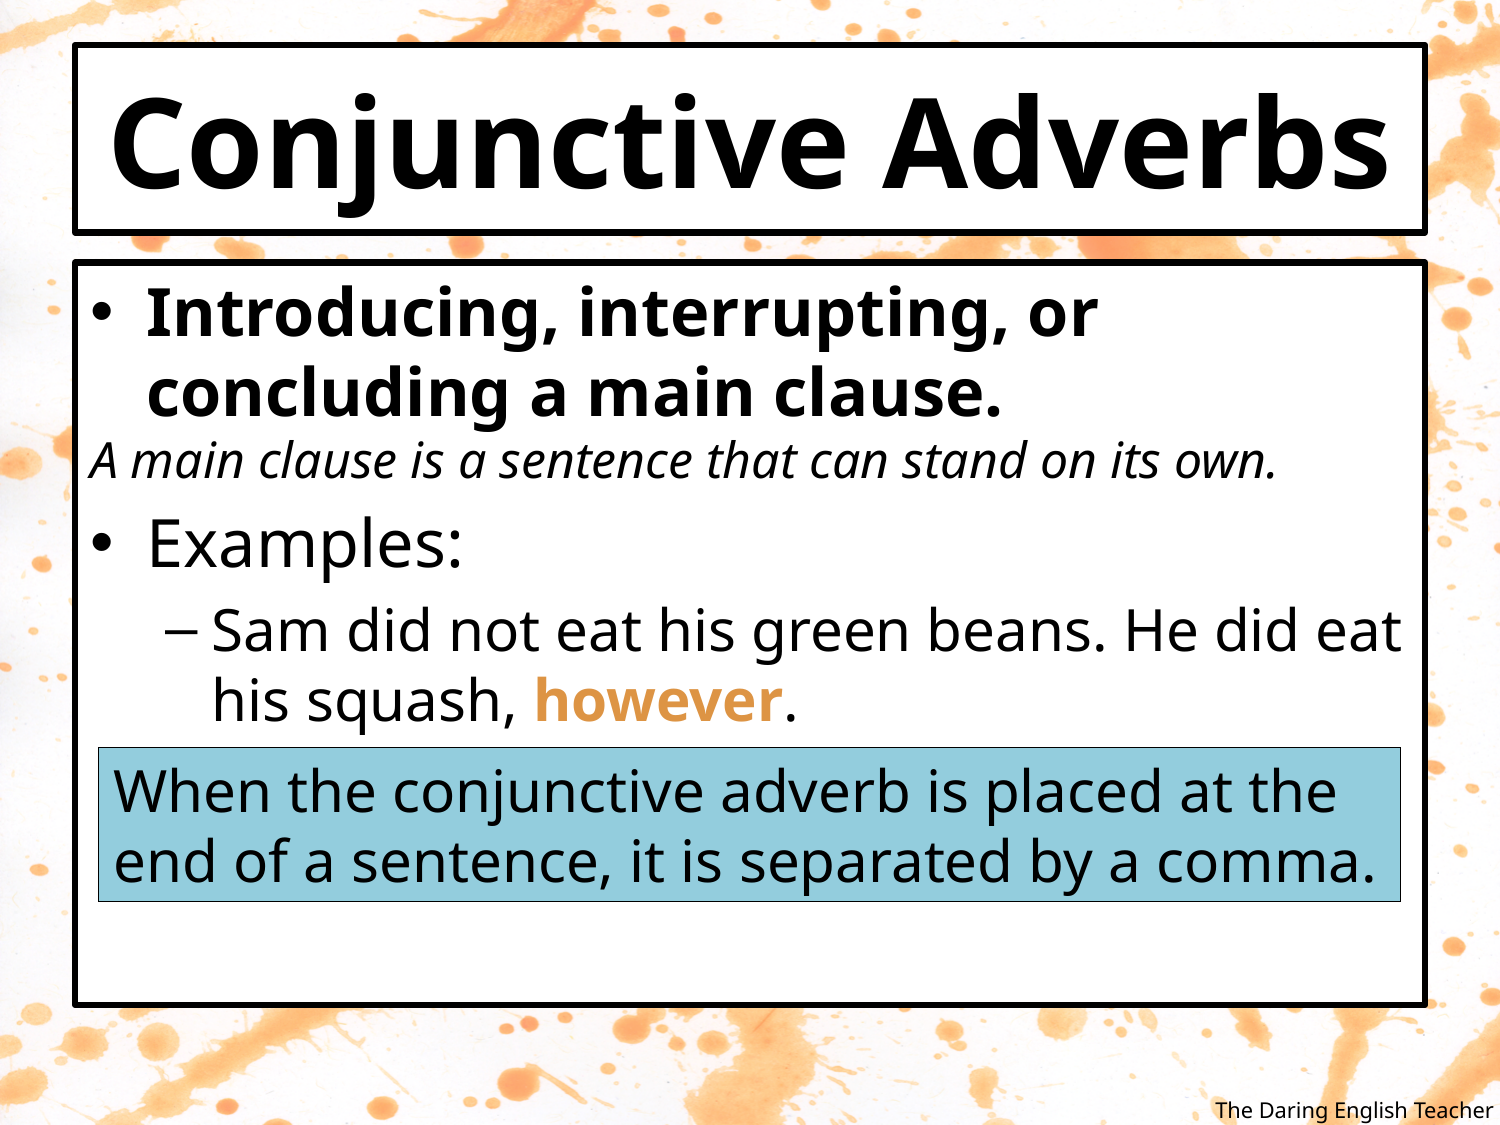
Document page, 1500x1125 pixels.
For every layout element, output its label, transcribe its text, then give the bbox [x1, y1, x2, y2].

list Introducing, interrupting, or concluding a main clause. A main clause is a sentence that can stand on its own. Examples: Sam did not eat his green beans. He did eat his squash, however. [72, 259, 1428, 1008]
title Conjunctive Adverbs [72, 42, 1428, 236]
text_box When the conjunctive adverb is placed at the end of a sentence, it is separated by a comma. [98, 747, 1401, 902]
picture [0, 0, 1500, 1125]
